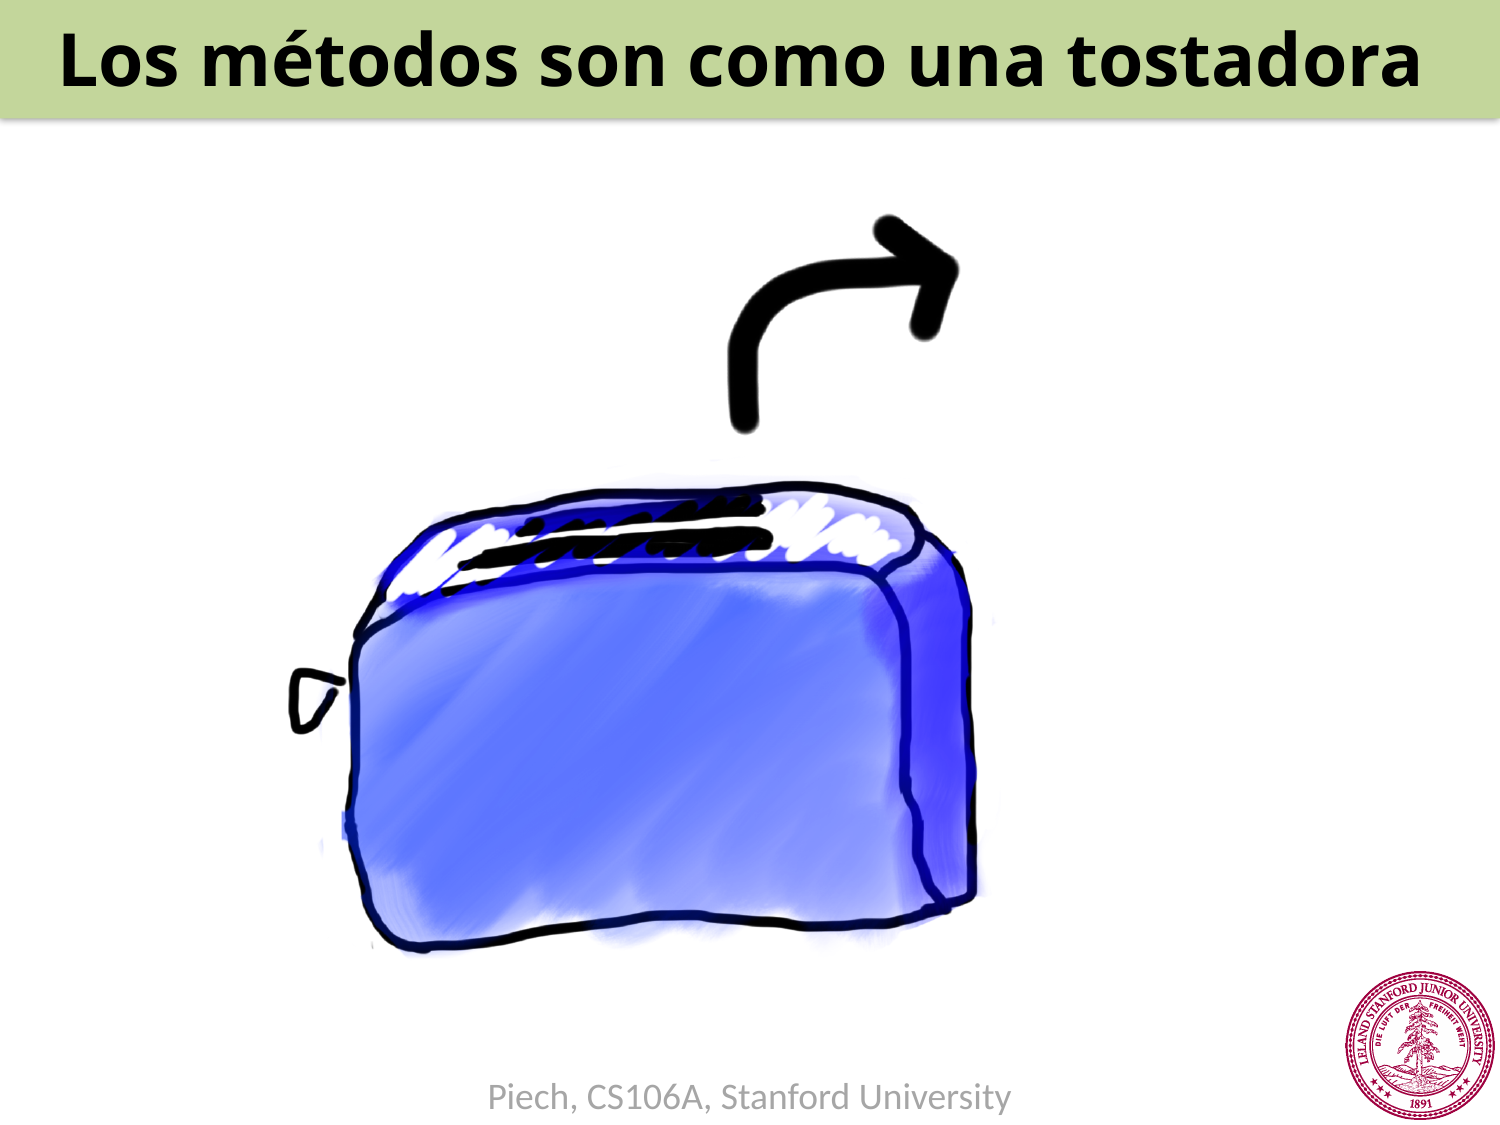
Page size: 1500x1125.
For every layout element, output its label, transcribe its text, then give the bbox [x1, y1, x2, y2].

text_box Los métodos son como una tostadora [0, 0, 1500, 122]
picture [201, 93, 1099, 1038]
picture [1345, 971, 1495, 1120]
